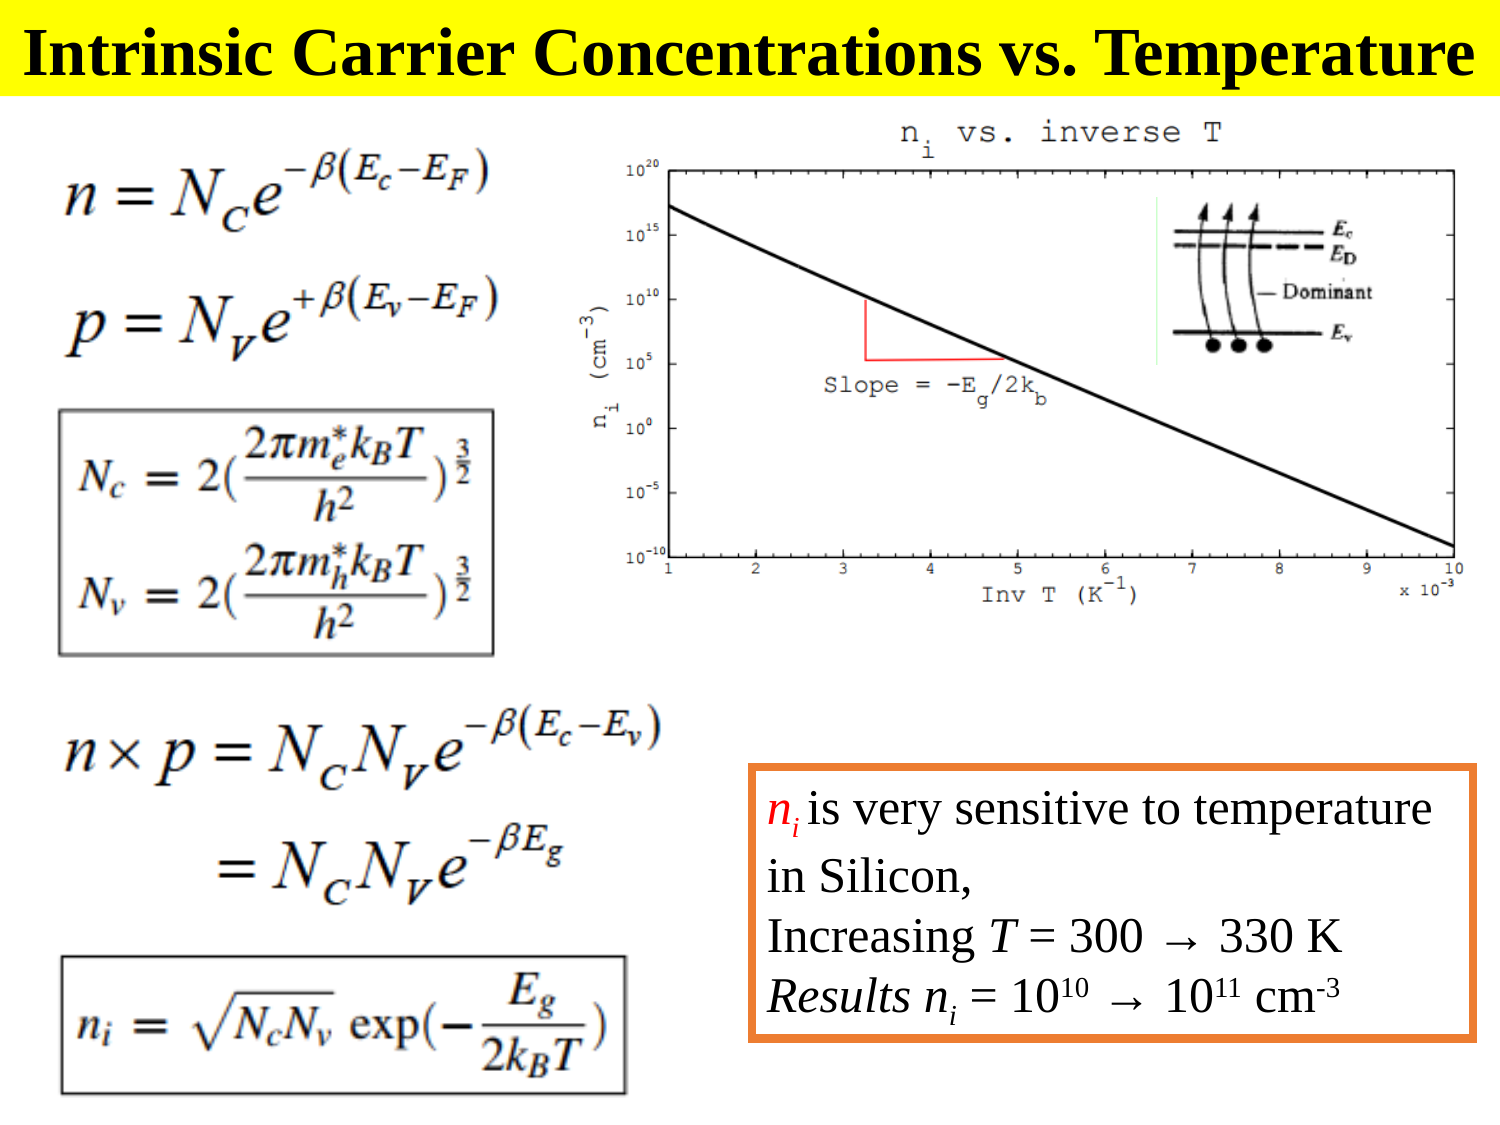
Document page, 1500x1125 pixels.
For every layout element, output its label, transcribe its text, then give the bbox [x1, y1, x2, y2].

picture [0, 138, 515, 245]
picture [47, 934, 641, 1115]
picture [576, 112, 1473, 612]
text_box Intrinsic Carrier Concentrations vs. Temperature [0, 0, 1500, 97]
picture [0, 263, 509, 368]
picture [47, 395, 509, 672]
text_box ni is very sensitive to temperature in Silicon, Increasing T = 300 → 330 K Results ni = 1010 → 1011 cm-3 [751, 766, 1474, 1040]
picture [212, 815, 573, 920]
picture [0, 692, 669, 801]
